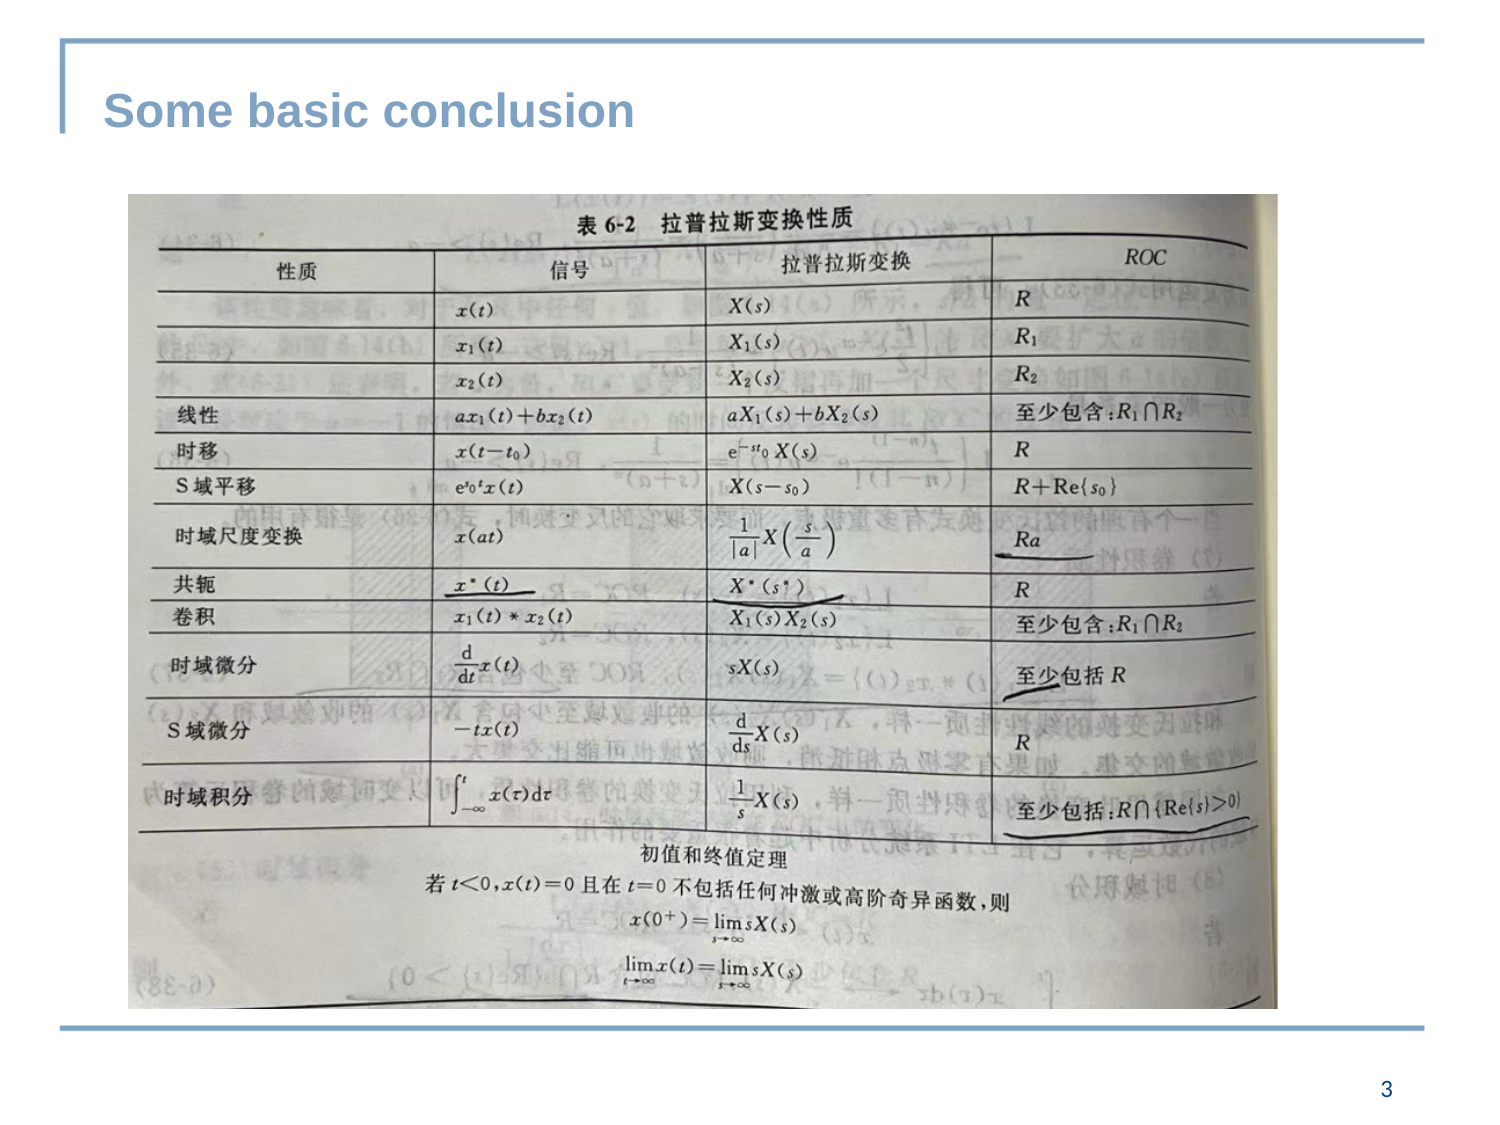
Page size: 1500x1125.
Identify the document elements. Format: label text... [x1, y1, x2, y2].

picture [0, 0, 1500, 1125]
slide_number 2 [1110, 1057, 1409, 1118]
title Some basic conclusion [88, 77, 296, 146]
